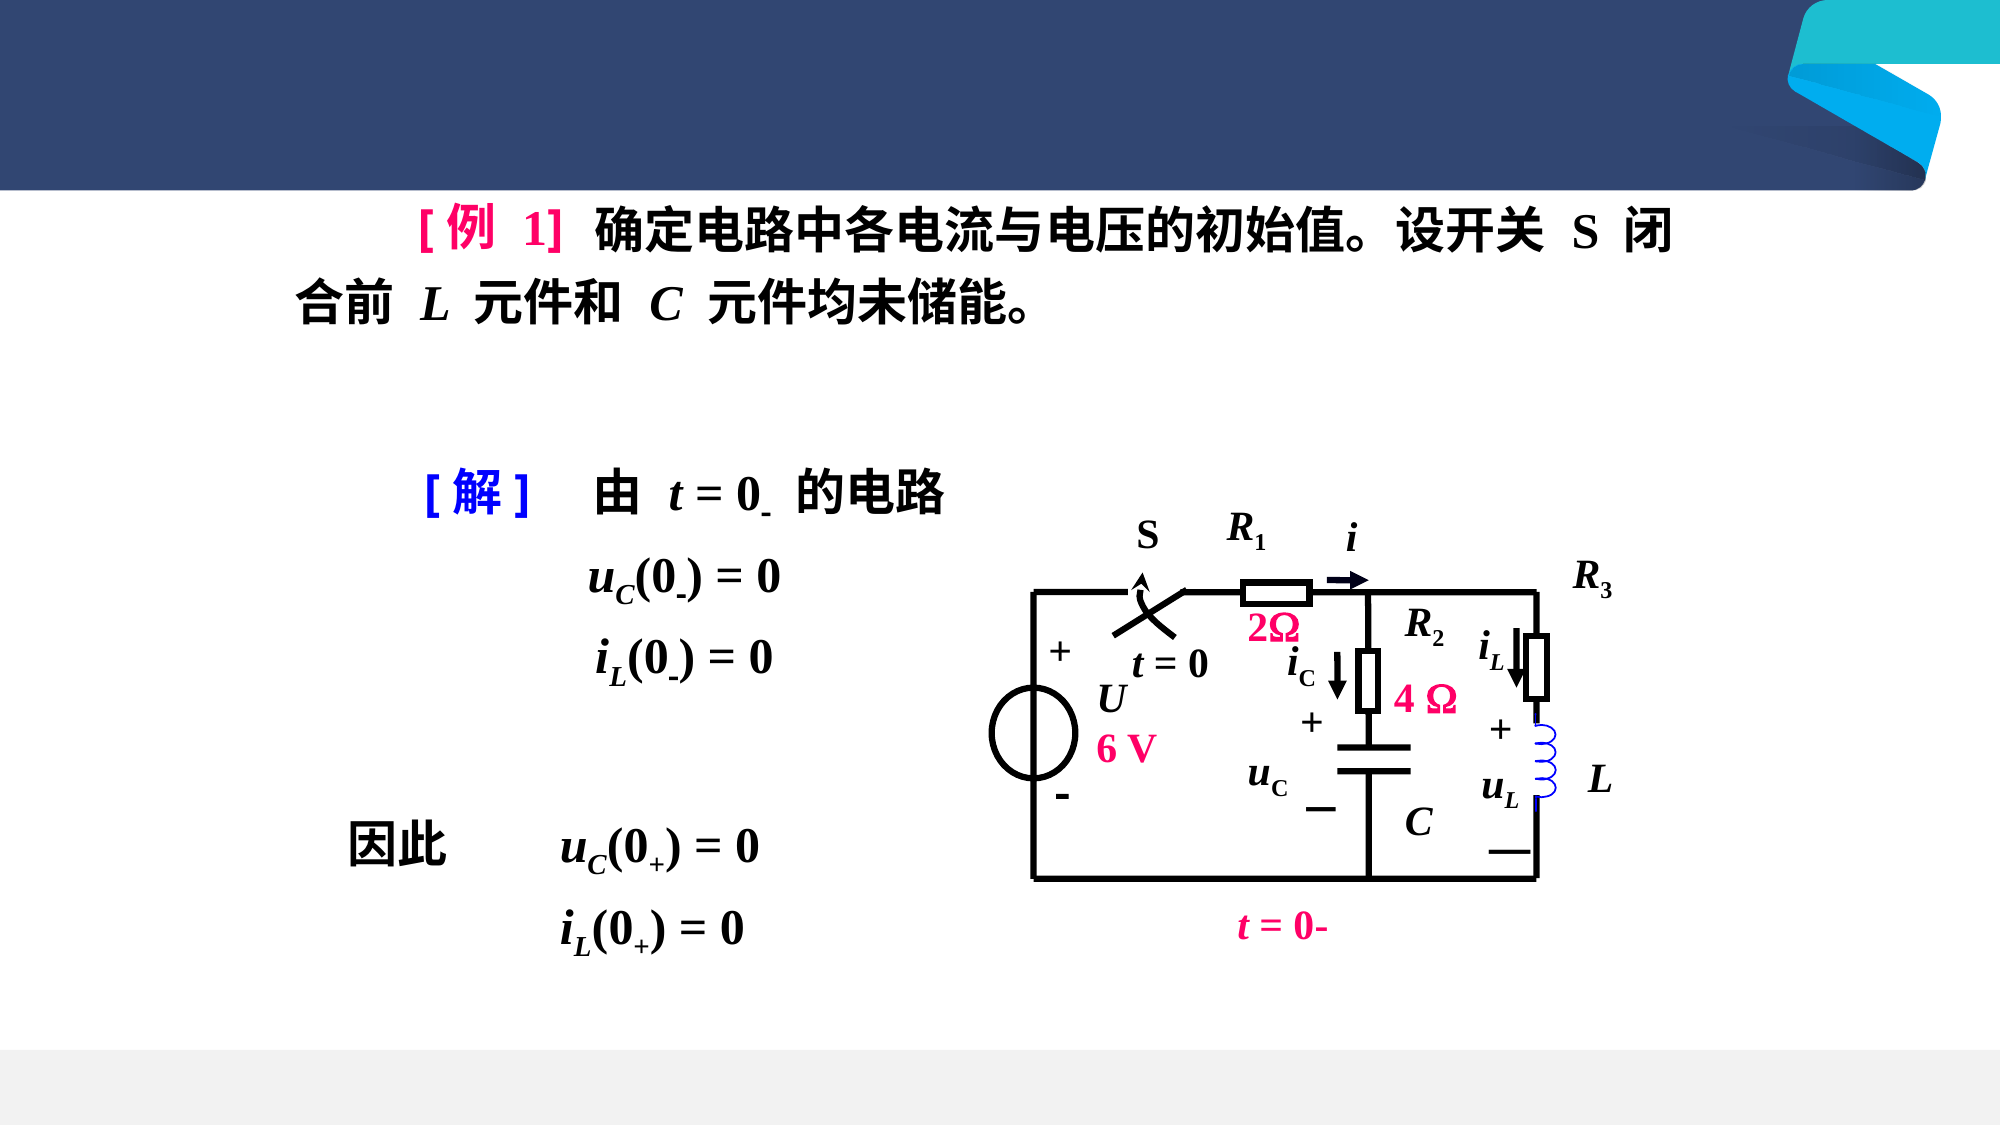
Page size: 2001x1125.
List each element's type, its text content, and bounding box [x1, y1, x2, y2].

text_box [991, 491, 1674, 957]
text_box 确定电路中各电流与电压的初始值。设开关 S 闭合前 L 元件和 C 元件均未储能。 [279, 172, 1689, 346]
text_box [解] 由 t = 0 的电路 uC(0) = 0 iL(0) = 0 [377, 439, 992, 700]
text_box 因此 uC(0+) = 0 iL(0+) = 0 [333, 791, 989, 970]
